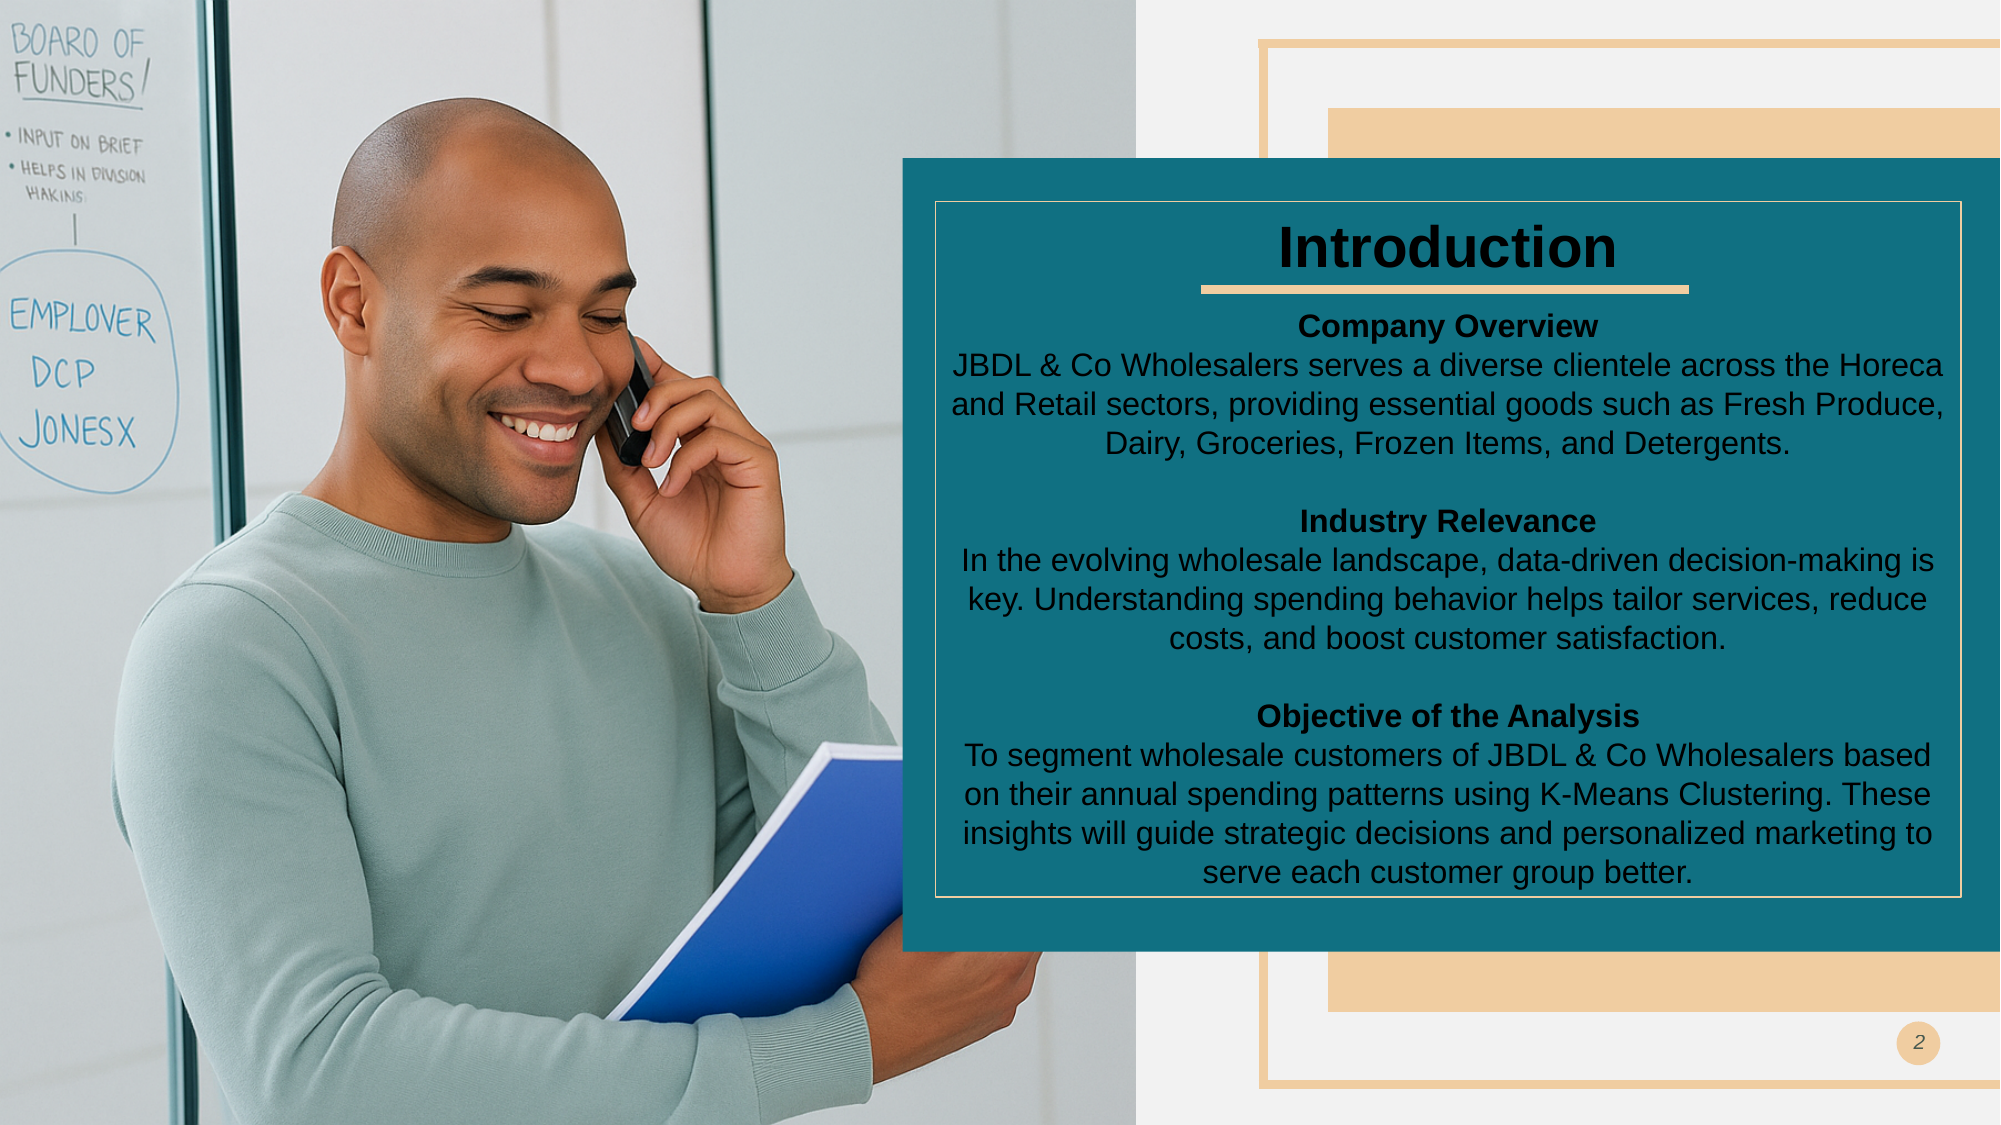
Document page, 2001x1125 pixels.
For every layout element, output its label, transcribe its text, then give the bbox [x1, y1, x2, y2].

picture [0, 0, 1136, 1125]
slide_number 2 [1881, 1011, 1940, 1072]
text_box [1328, 952, 2000, 1012]
text_box Introduction Company Overview JBDL & Co Wholesalers serves a diverse clientele across the Horeca and Retail sectors, providing essential goods such as Fresh Produce, Dairy, Groceries, Frozen Items, and Detergents. Industry Relevance In the evolving wholesale landscape, data-driven decision-making is key. Understanding spending behavior helps tailor services, reduce costs, and boost customer satisfaction. Objective of the Analysis To segment wholesale customers of JBDL & Co Wholesalers based on their annual spending patterns using K-Means Clustering. These insights will guide strategic decisions and personalized marketing to serve each customer group better. [1136, 201, 1962, 898]
text_box [1328, 108, 2000, 158]
text_box [1136, 158, 2000, 952]
